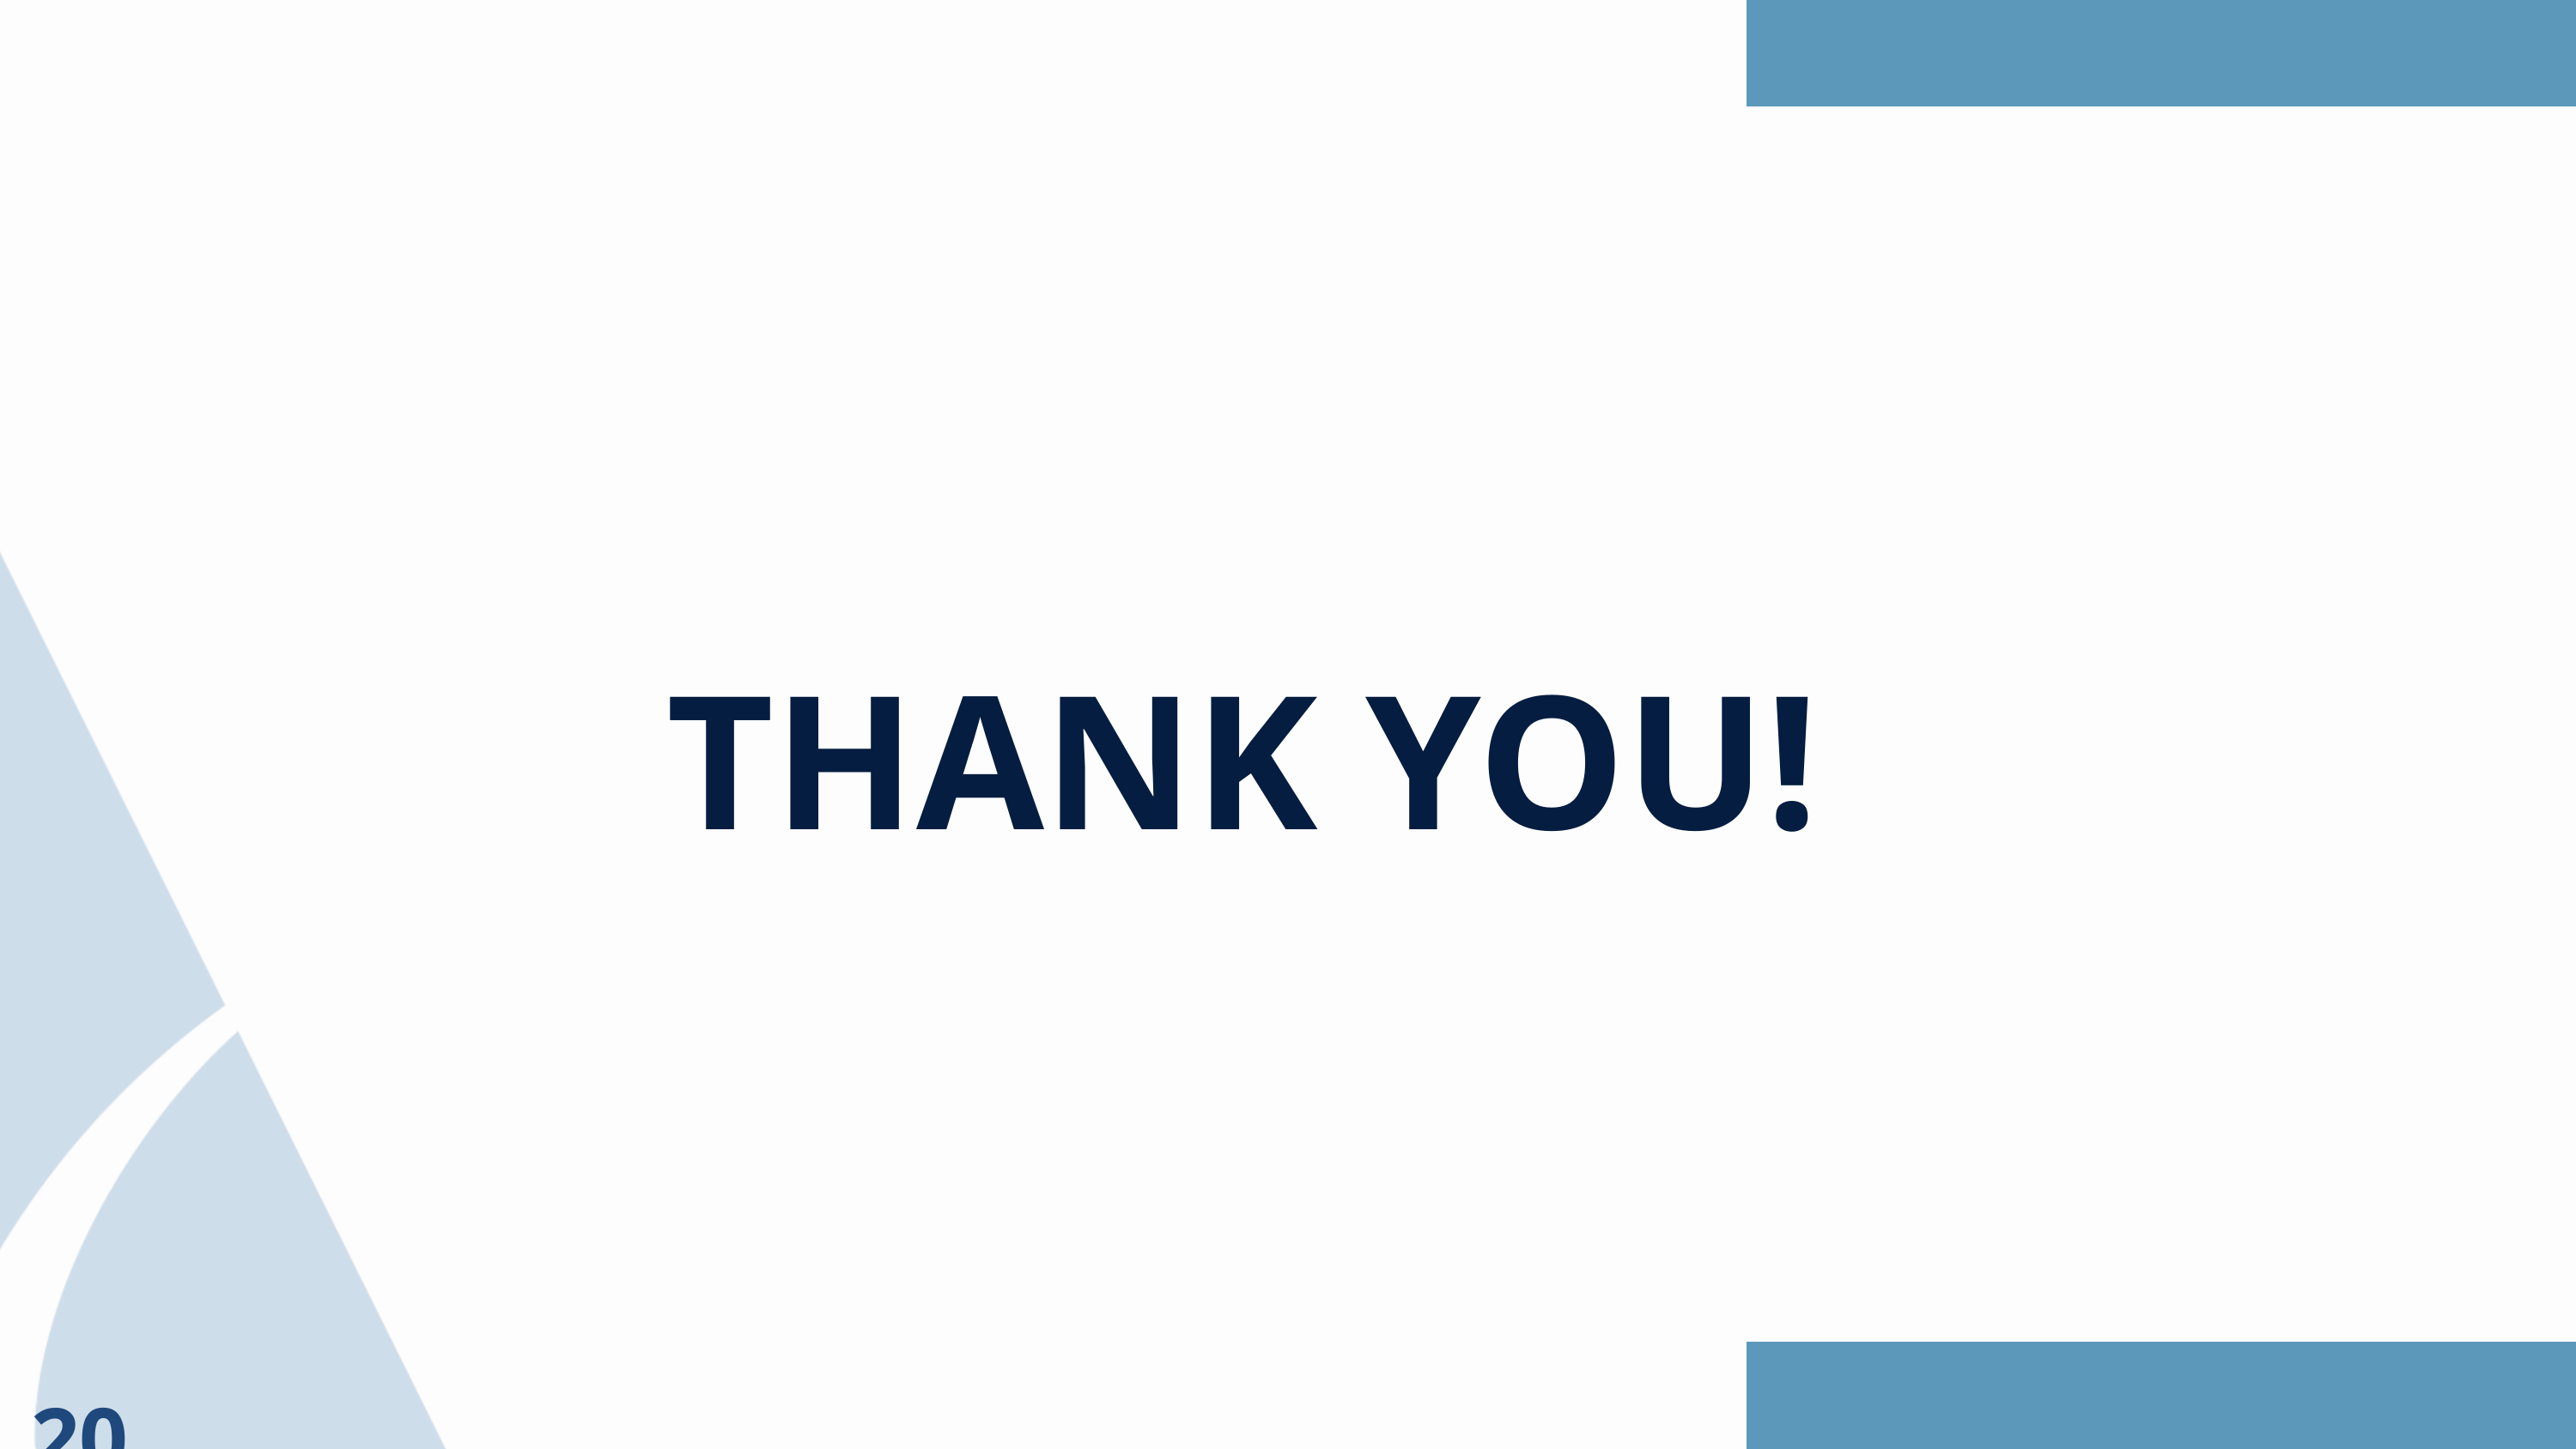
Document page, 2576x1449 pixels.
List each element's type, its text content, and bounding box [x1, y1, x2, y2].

text_box 20 [0, 1344, 160, 1449]
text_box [1746, 1321, 2576, 1449]
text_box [1746, 0, 2576, 107]
text_box [0, 508, 629, 1449]
text_box THANK YOU! [666, 555, 1910, 867]
